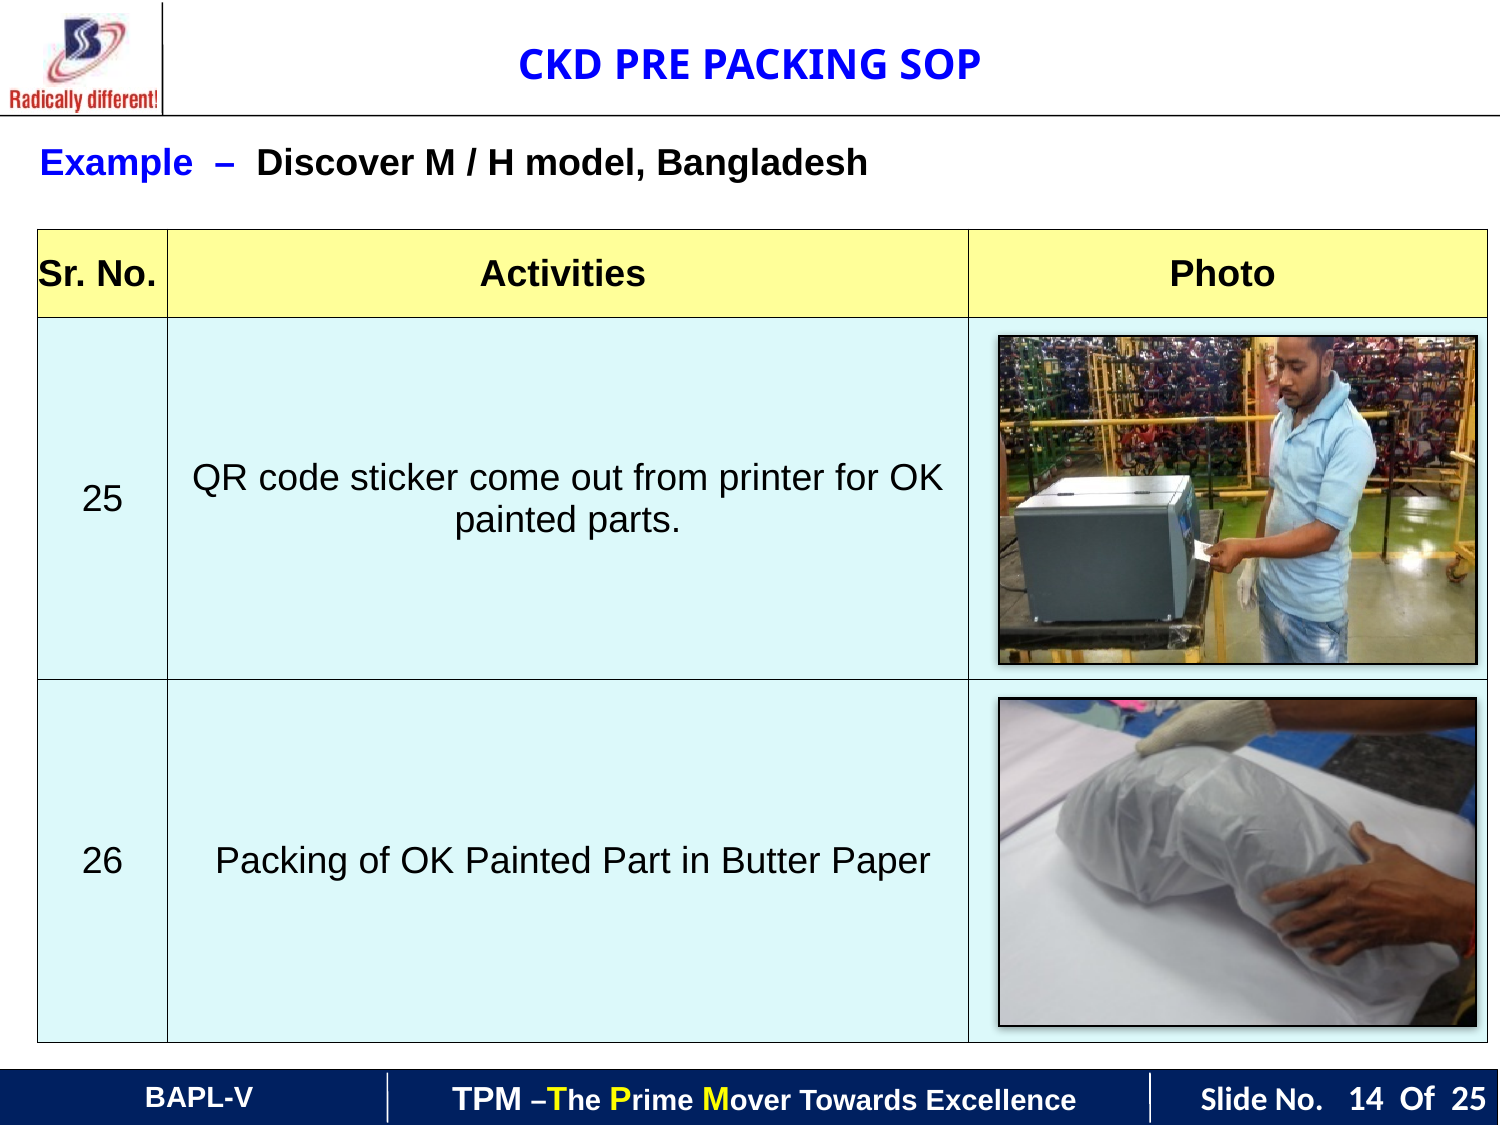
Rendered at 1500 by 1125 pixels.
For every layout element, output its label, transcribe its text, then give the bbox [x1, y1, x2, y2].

table_cell Packing of OK Painted Part in Butter Paper [168, 680, 968, 1042]
picture [999, 699, 1476, 1026]
table_header Activities [168, 230, 968, 317]
table_header Photo [969, 230, 1487, 317]
table_header Sr. No. [38, 230, 167, 317]
table_cell 25 [38, 318, 167, 679]
text_box Example – Discover M / H model, Bangladesh [24, 129, 925, 193]
table_cell QR code sticker come out from printer for OK painted parts. [168, 318, 968, 679]
table_cell [969, 680, 1487, 1042]
table_cell [969, 318, 1487, 679]
picture [999, 336, 1476, 663]
table_cell 26 [38, 680, 167, 1042]
text_box CKD PRE PACKING SOP [0, 11, 1500, 114]
